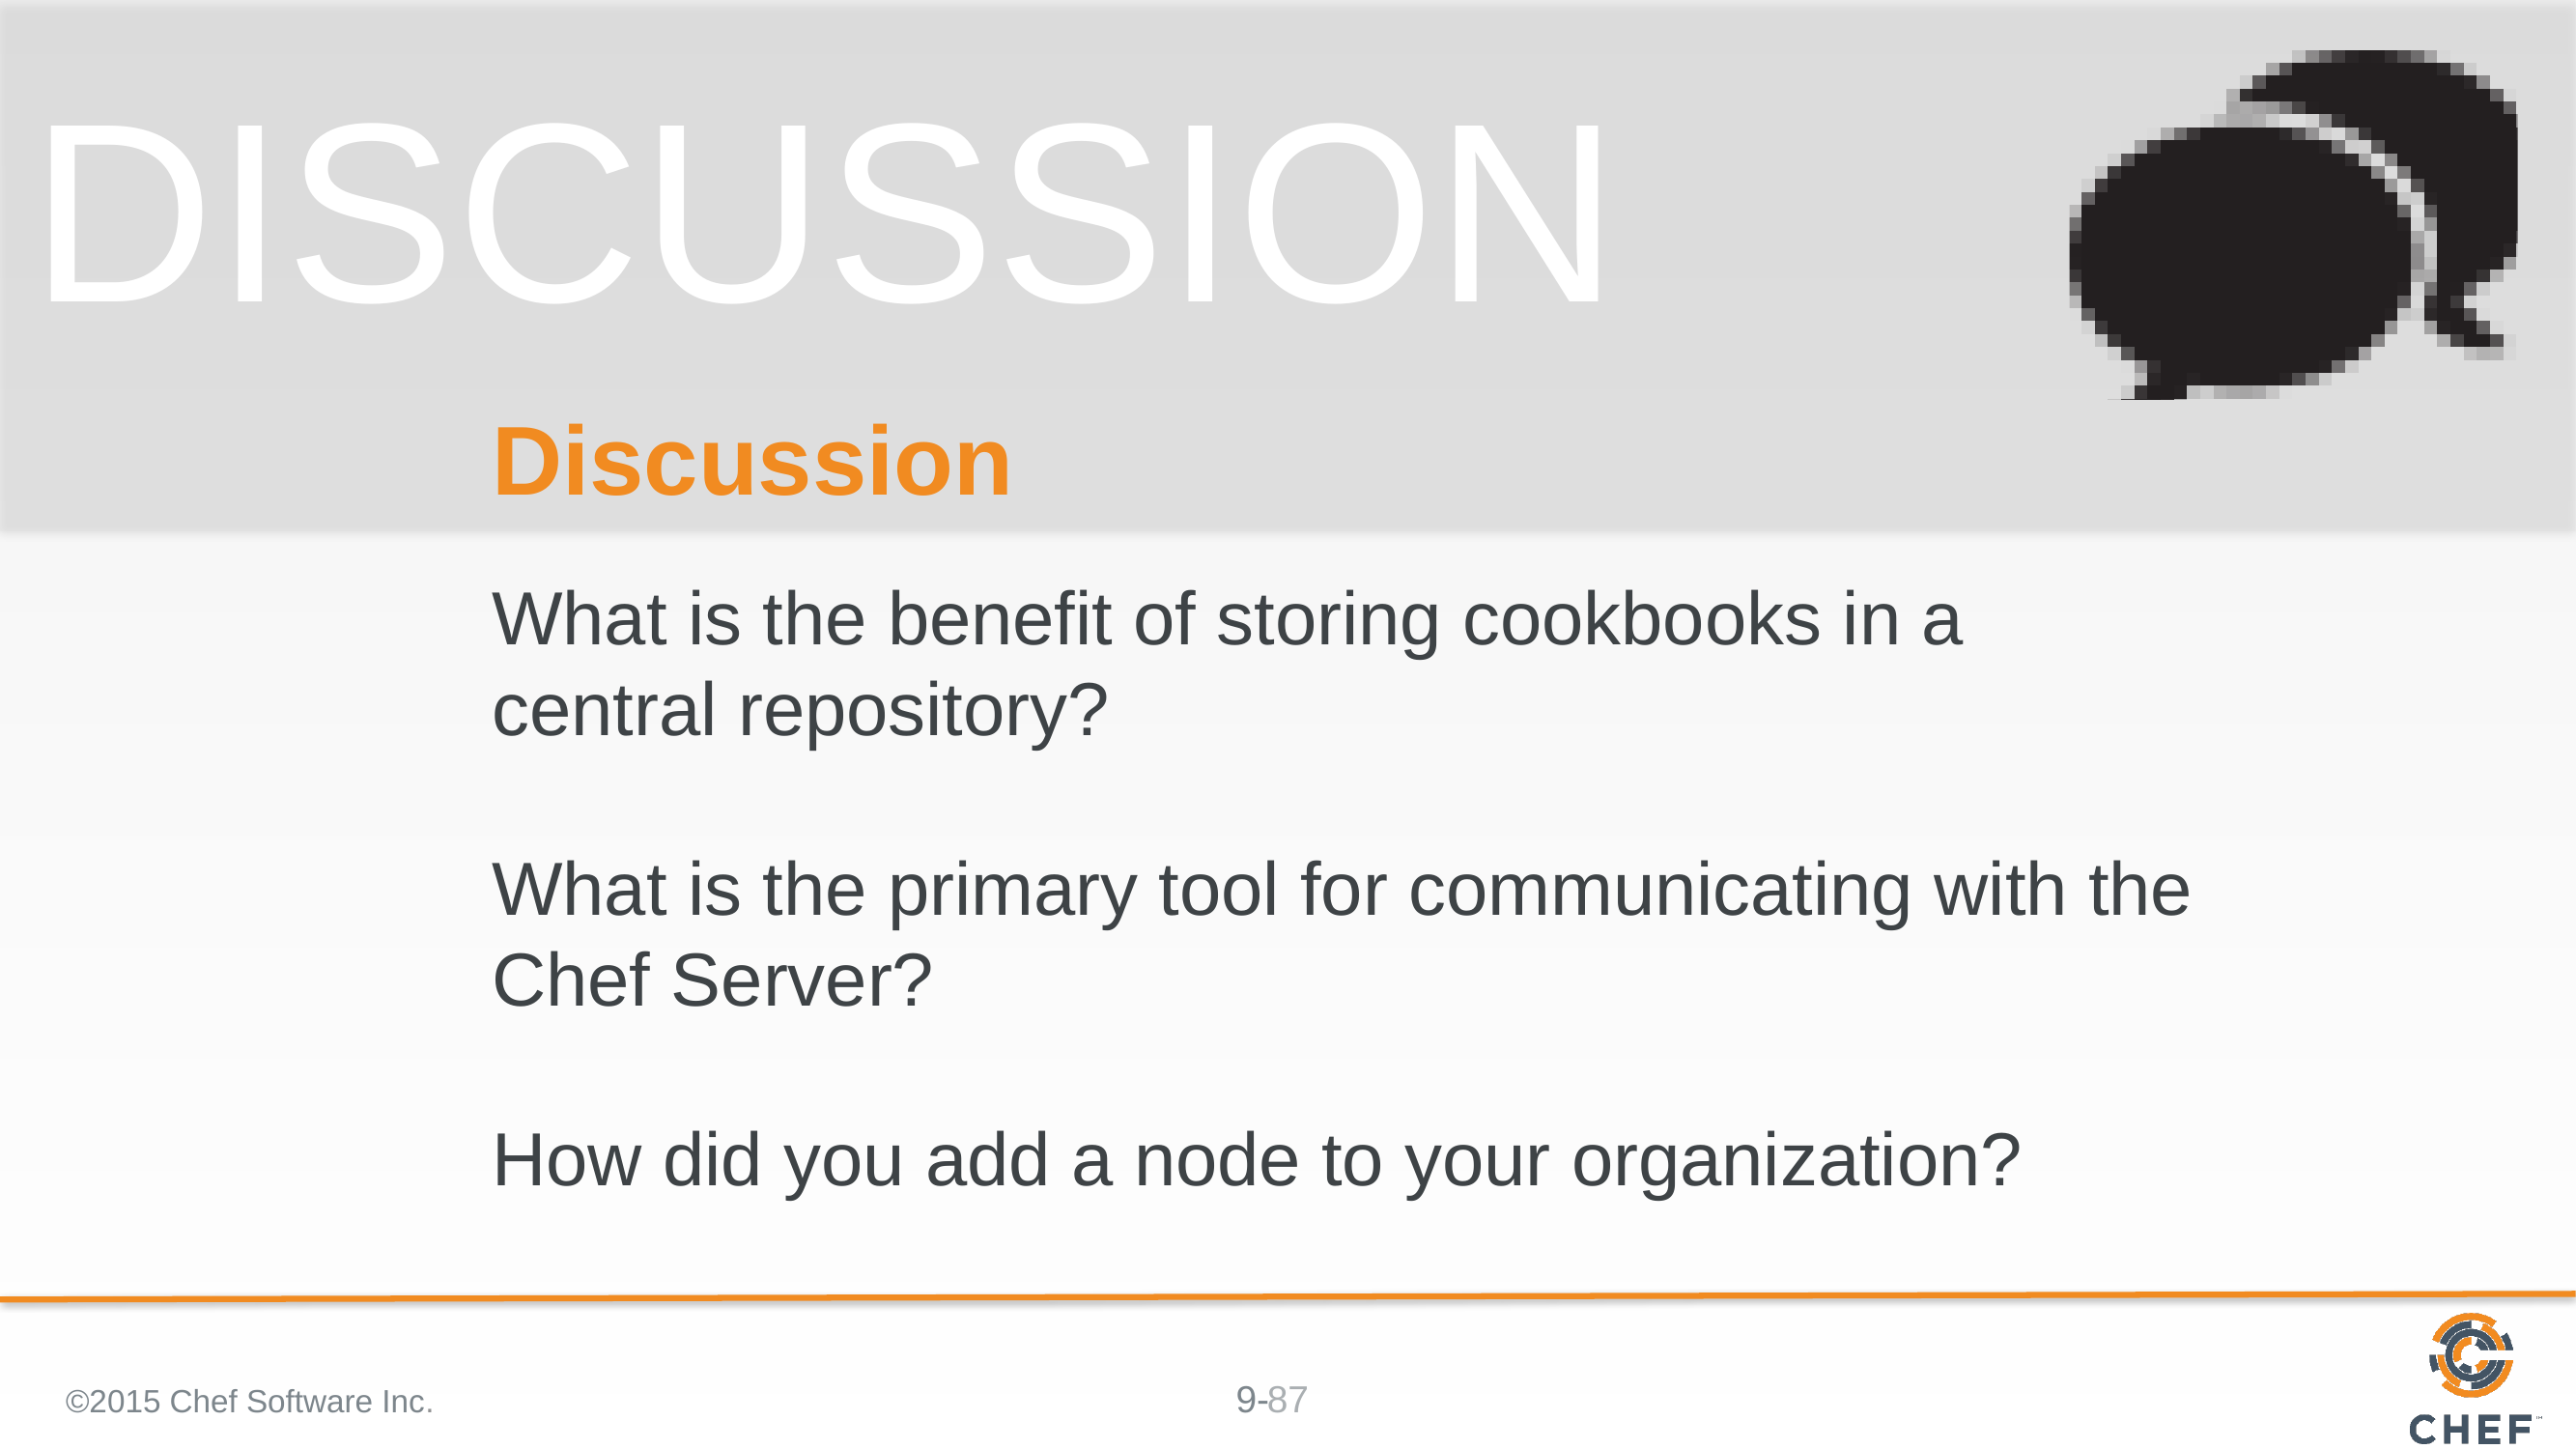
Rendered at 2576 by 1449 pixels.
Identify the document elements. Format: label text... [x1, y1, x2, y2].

title Discussion [477, 395, 2217, 531]
picture [2399, 1297, 2550, 1449]
slide_number 87 [998, 1359, 1578, 1437]
subtitle What is the benefit of storing cookbooks in a central repository? What is the primary tool for communicating with the Chef Server? How did you add a node to your organization? [477, 554, 2217, 1251]
footer ©2015 Chef Software Inc. [51, 1359, 952, 1440]
